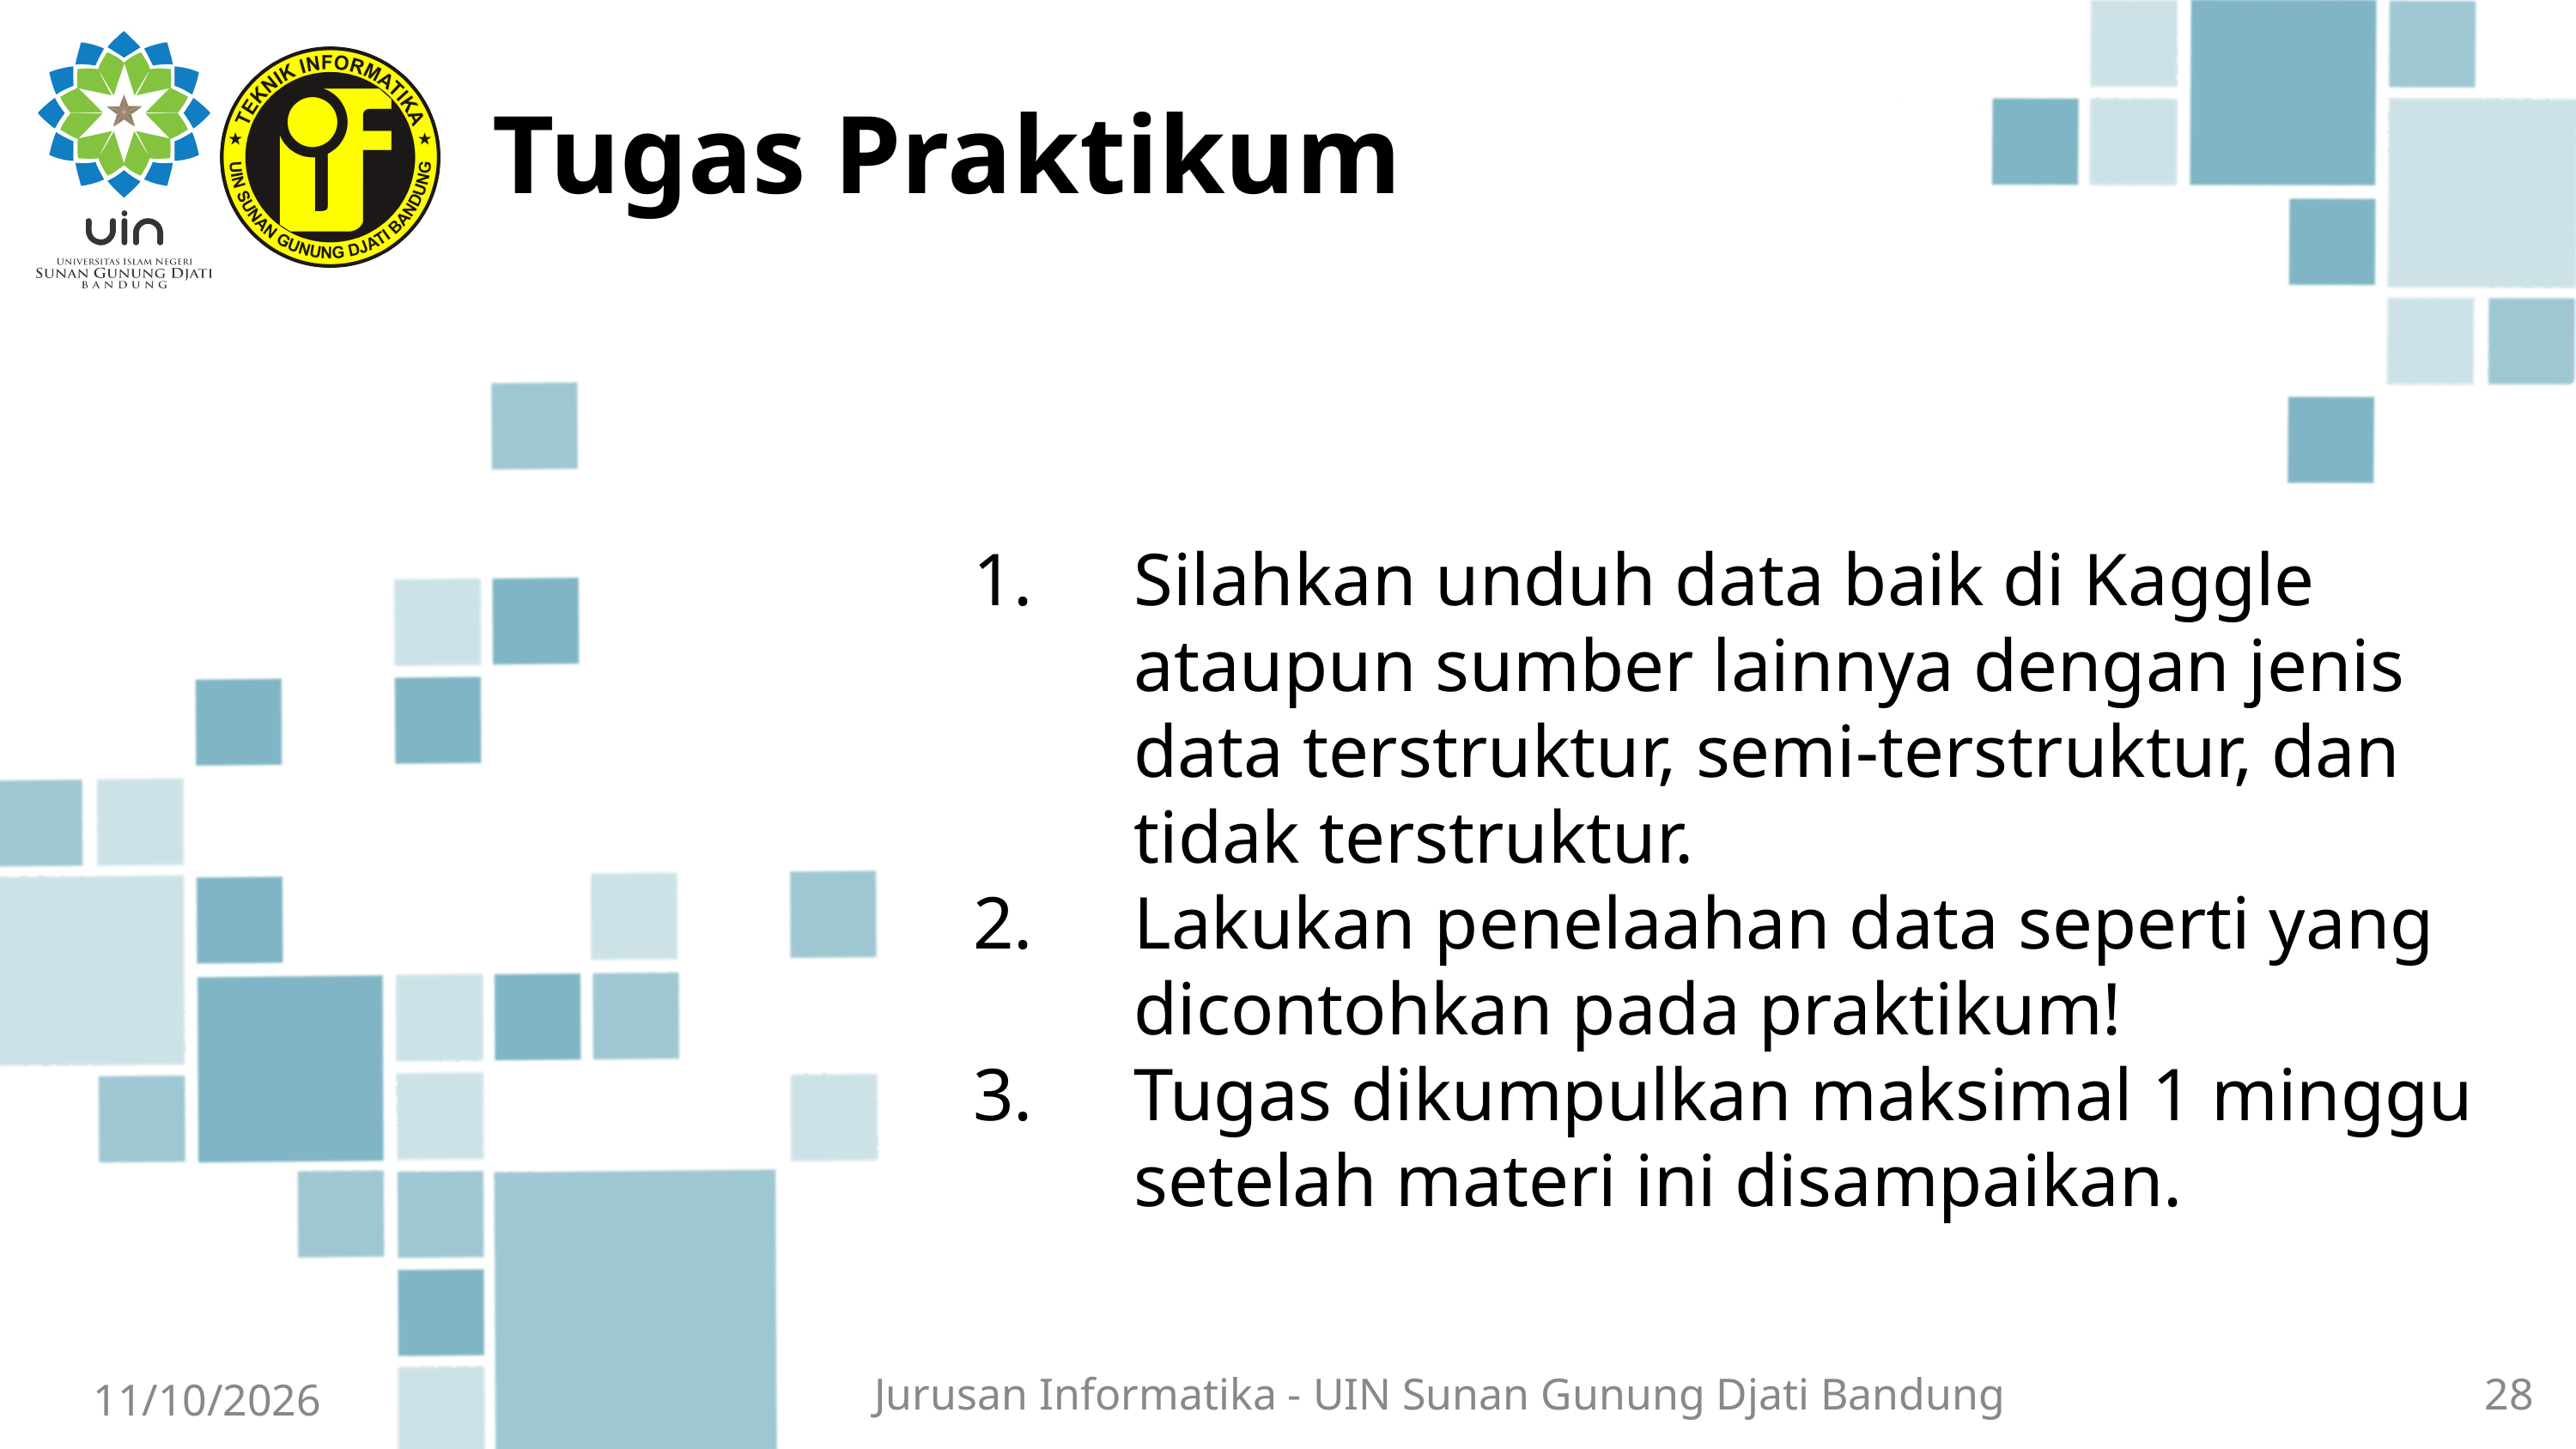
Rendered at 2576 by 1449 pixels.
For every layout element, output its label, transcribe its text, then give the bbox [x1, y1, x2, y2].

slide_number 28 [2245, 1370, 2547, 1422]
text_box Silahkan unduh data baik di Kaggle ataupun sumber lainnya dengan jenis data terstruktur, semi-terstruktur, dan tidak terstruktur. Lakukan penelaahan data seperti yang dicontohkan pada praktikum! Tugas dikumpulkan maksimal 1 minggu setelah materi ini disampaikan. [960, 432, 2494, 1322]
title Tugas Praktikum [479, 46, 1575, 254]
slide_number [80, 1376, 381, 1428]
picture [220, 46, 440, 268]
footer Jurusan Informatika - UIN Sunan Gunung Djati Bandung [838, 1376, 2042, 1416]
picture [33, 26, 215, 288]
